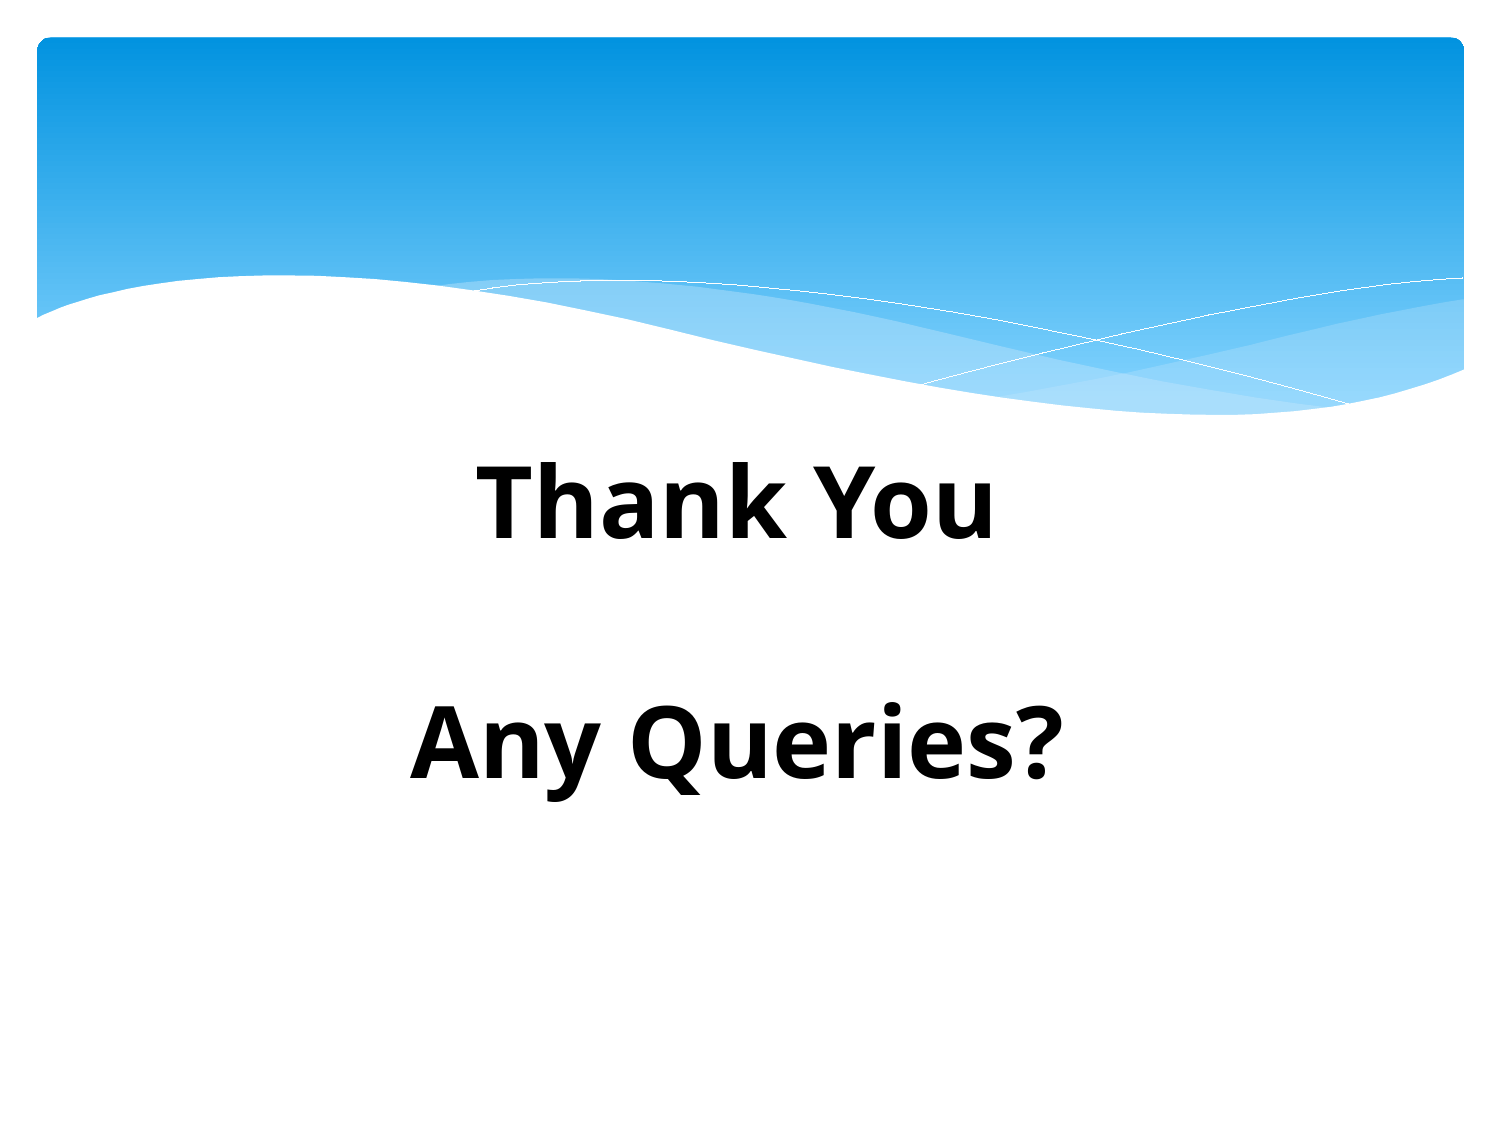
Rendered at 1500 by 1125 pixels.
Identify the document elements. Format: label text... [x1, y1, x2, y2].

title Thank You Any Queries? [62, 312, 1413, 925]
